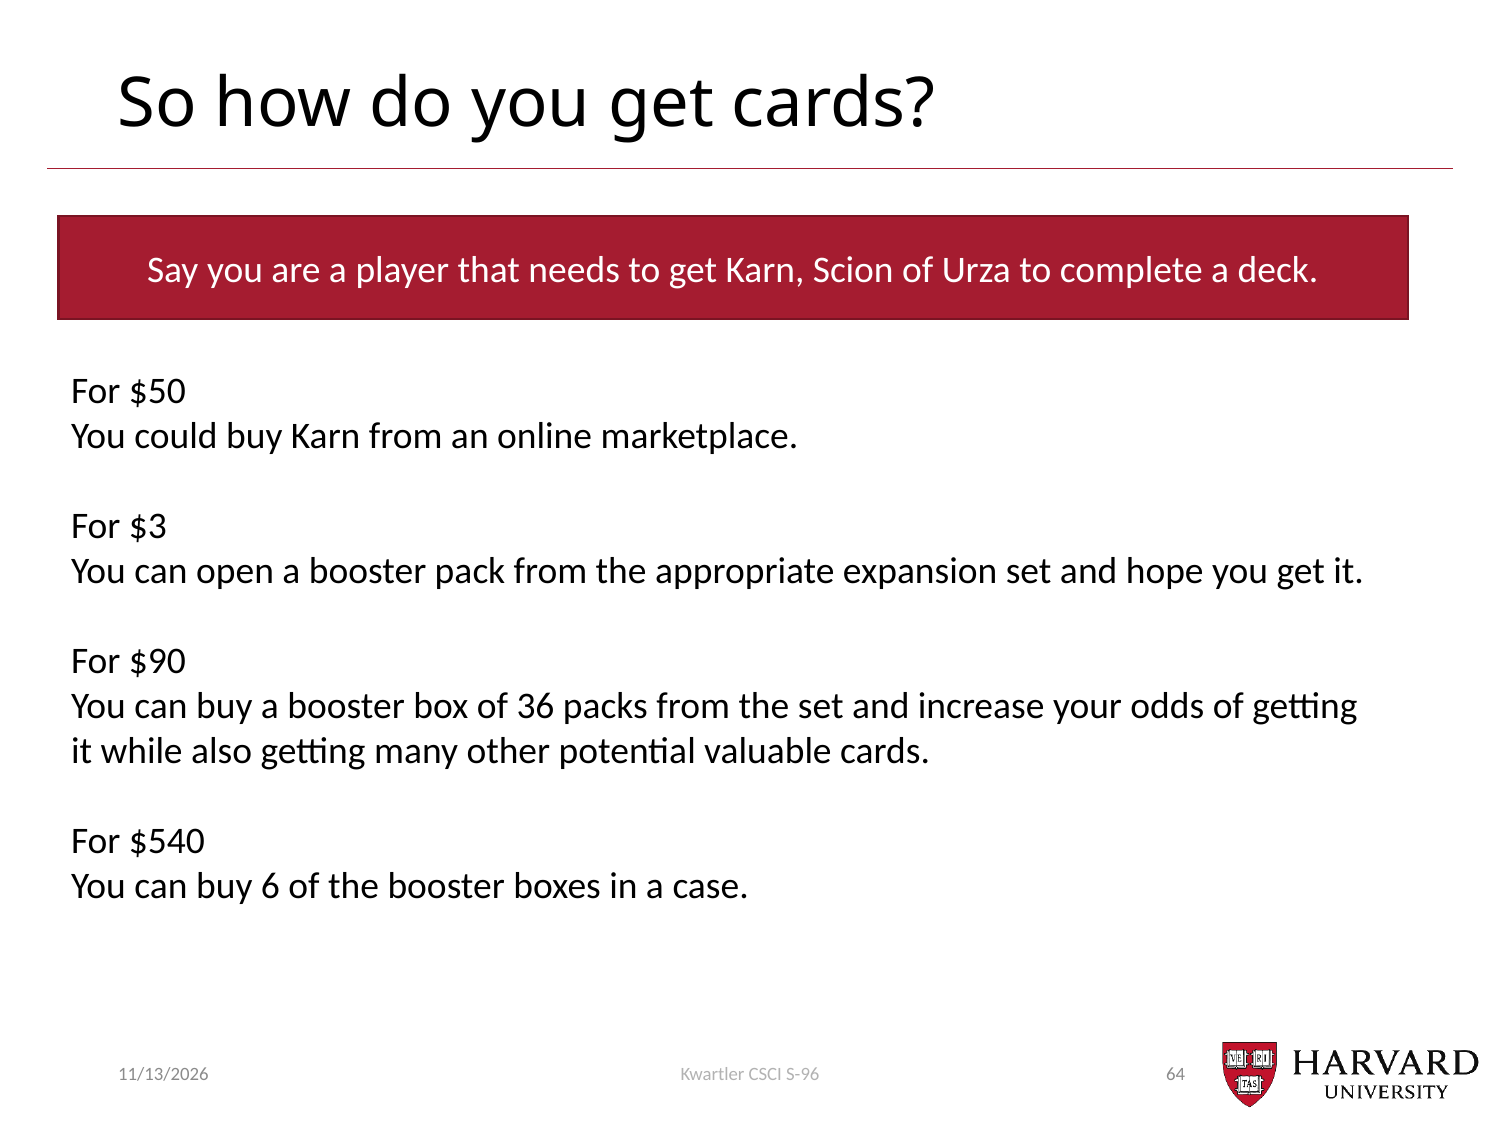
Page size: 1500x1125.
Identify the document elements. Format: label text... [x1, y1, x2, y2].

slide_number 64 [1059, 1042, 1200, 1103]
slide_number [103, 1042, 441, 1103]
picture [1200, 1024, 1500, 1125]
text_box For $50 You could buy Karn from an online marketplace. For $3 You can open a booster pack from the appropriate expansion set and hope you get it. For $90 You can buy a booster box of 36 packs from the set and increase your odds of getting it while also getting many other potential valuable cards. For $540 You can buy 6 of the booster boxes in a case. [56, 358, 1393, 914]
footer Kwartler CSCI S-96 [496, 1042, 1004, 1103]
title So how do you get cards? [103, 59, 1397, 157]
text_box Say you are a player that needs to get Karn, Scion of Urza to complete a deck. [57, 215, 1409, 320]
